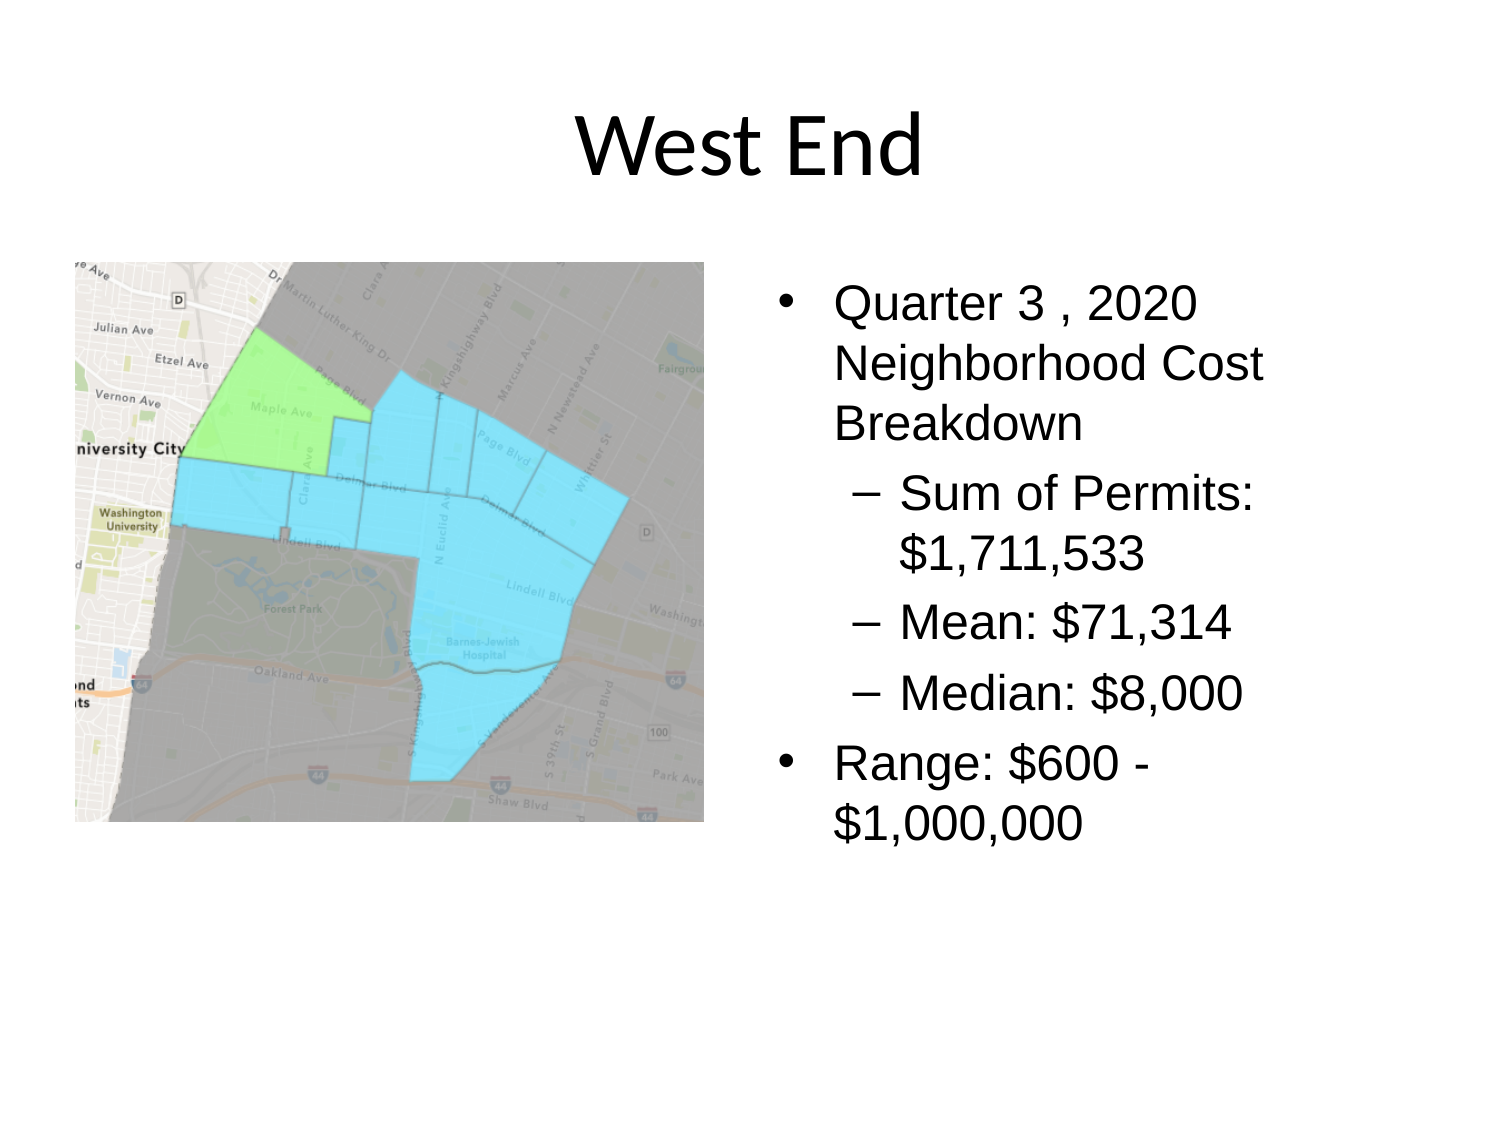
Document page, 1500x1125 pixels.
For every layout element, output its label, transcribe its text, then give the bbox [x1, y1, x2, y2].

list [74, 262, 704, 823]
list Quarter 3 , 2020 Neighborhood Cost Breakdown Sum of Permits: $1,711,533 Mean: $71,314 Median: $8,000 Range: $600 - $1,000,000 [762, 262, 1425, 1005]
title West End [75, 45, 1425, 233]
